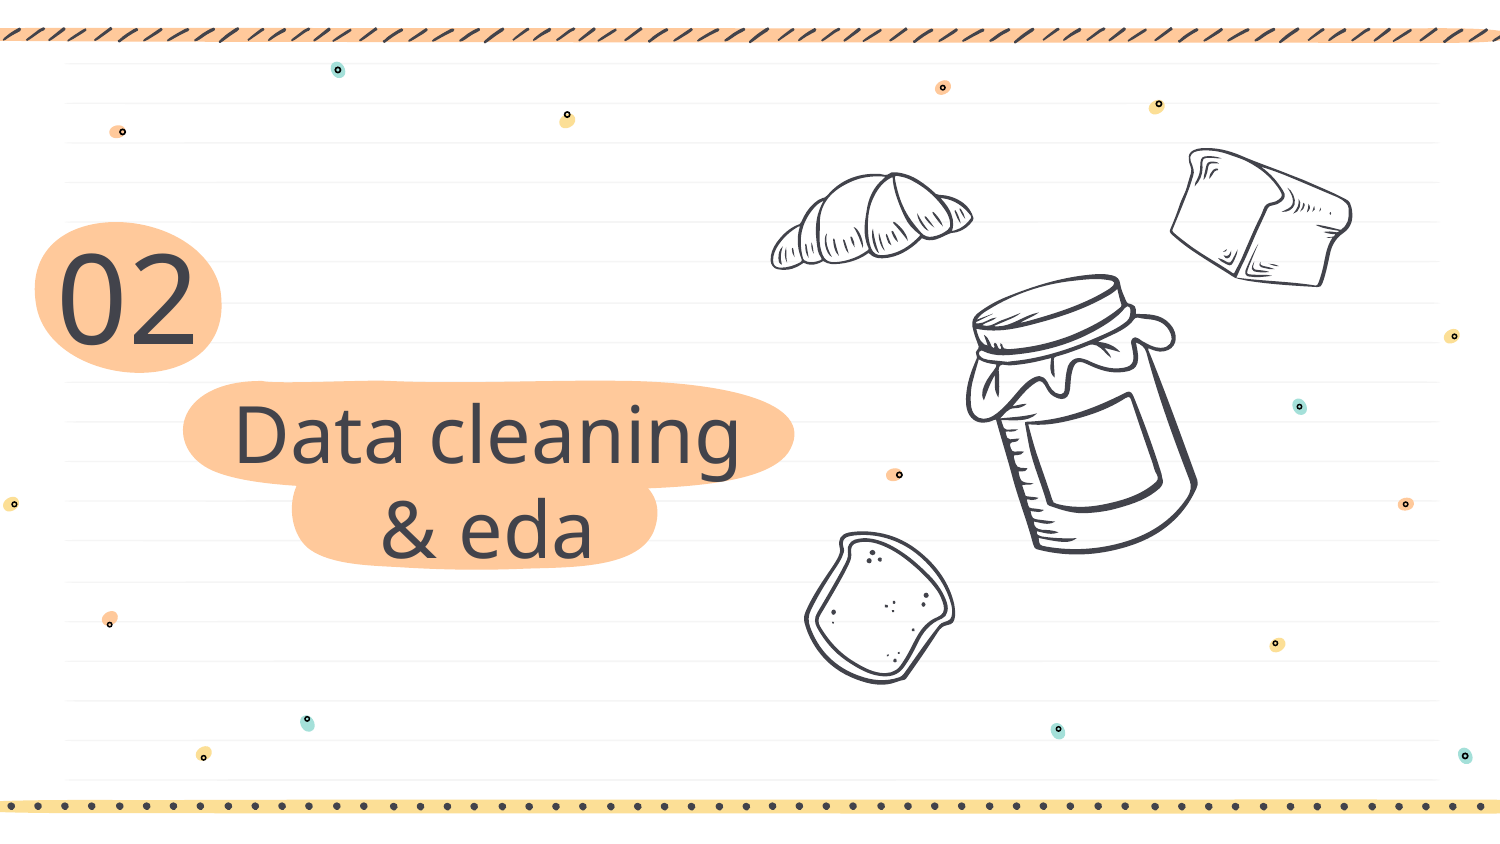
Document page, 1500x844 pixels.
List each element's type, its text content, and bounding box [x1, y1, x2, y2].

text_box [761, 175, 970, 264]
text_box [295, 712, 319, 735]
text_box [1166, 163, 1346, 282]
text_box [1287, 395, 1312, 418]
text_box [885, 465, 903, 484]
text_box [1046, 720, 1070, 743]
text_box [1145, 95, 1168, 119]
text_box [783, 412, 795, 459]
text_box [1266, 633, 1289, 657]
text_box [91, 364, 184, 373]
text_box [799, 534, 949, 679]
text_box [555, 109, 579, 133]
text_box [965, 273, 1199, 555]
title Data cleaning & eda [193, 410, 783, 549]
text_box [182, 380, 780, 457]
text_box 02 [23, 225, 233, 364]
text_box [309, 549, 640, 570]
